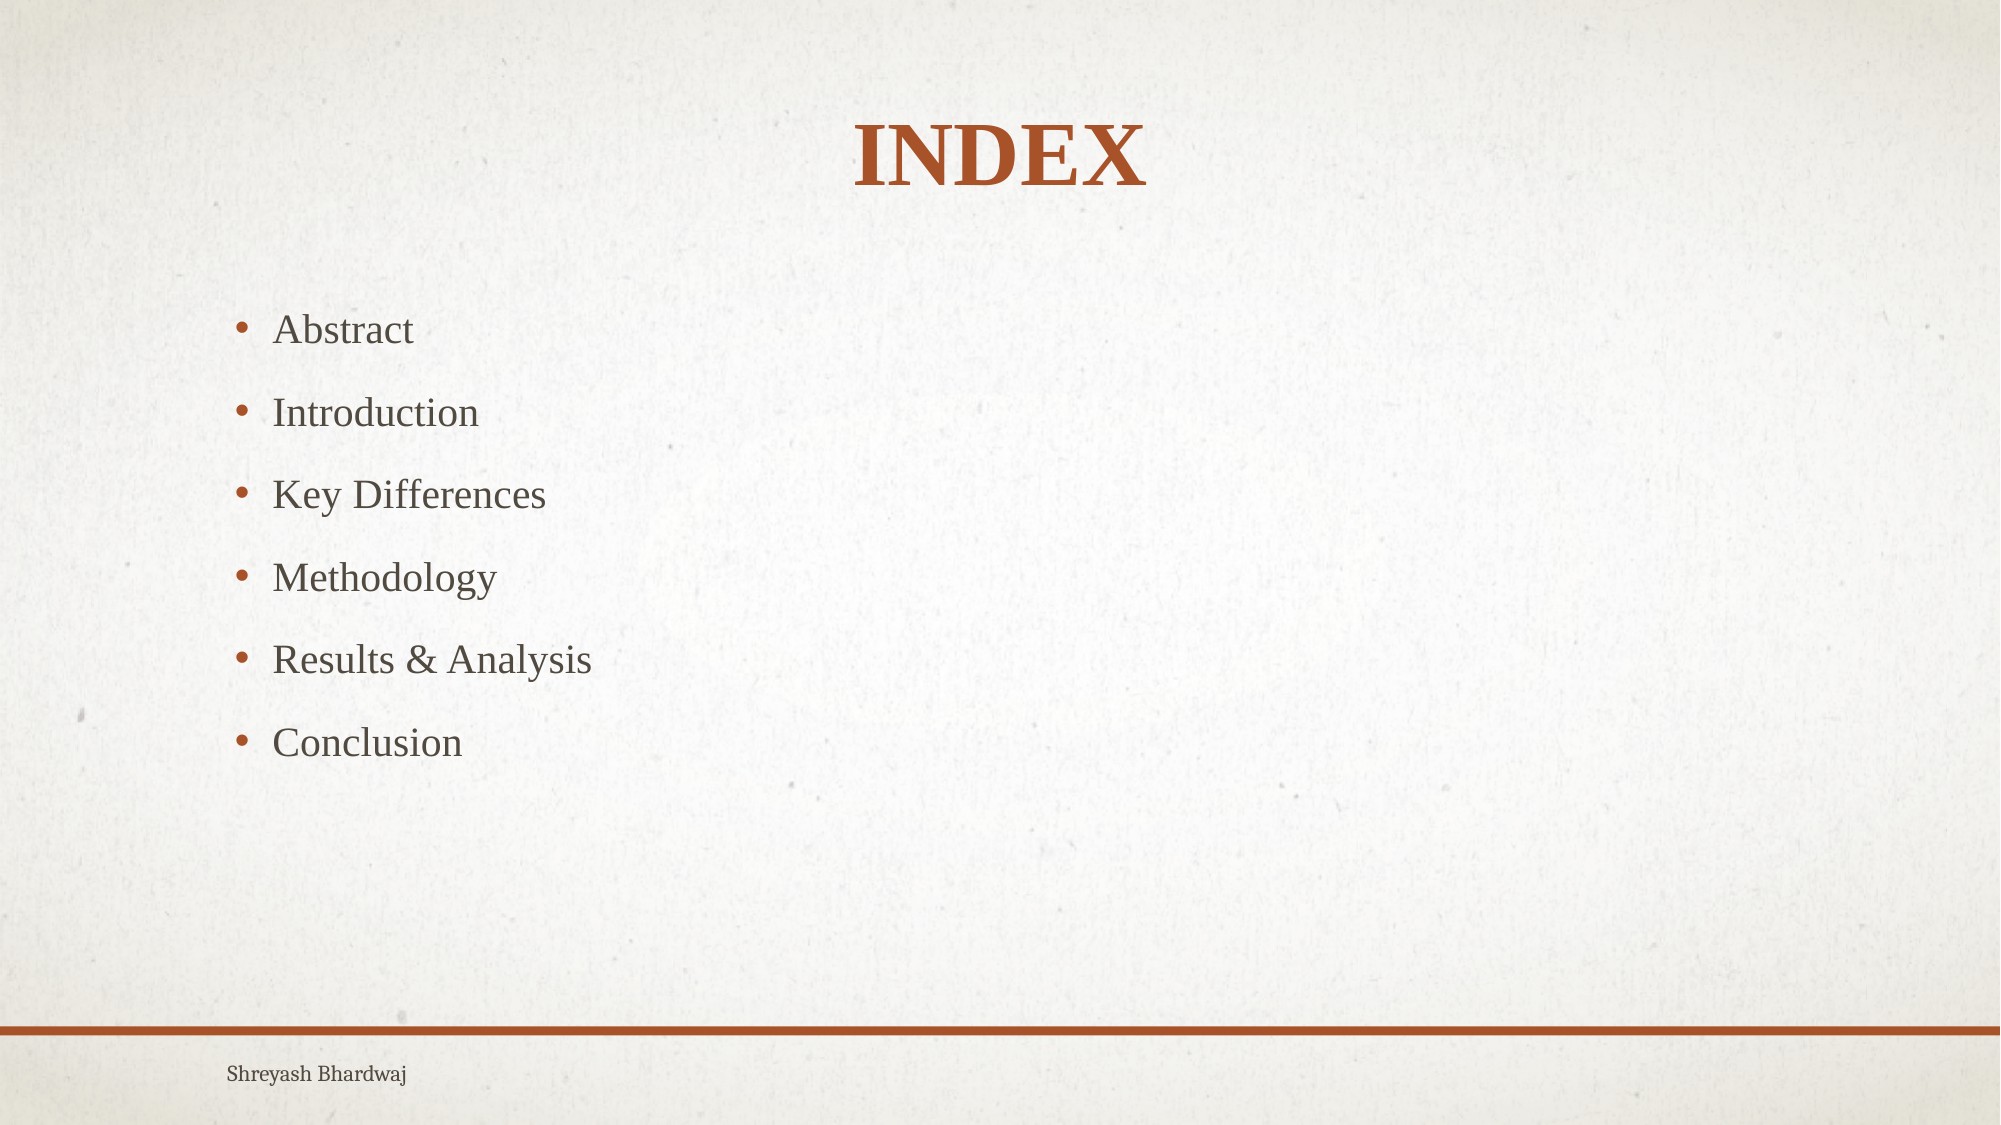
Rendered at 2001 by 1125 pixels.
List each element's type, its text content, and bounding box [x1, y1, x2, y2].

title INDEX [212, 86, 1788, 214]
footer Shreyash Bhardwaj [212, 1053, 1063, 1093]
list Abstract Introduction Key Differences Methodology Results & Analysis Conclusion [212, 299, 1788, 784]
picture [0, 0, 2001, 1125]
